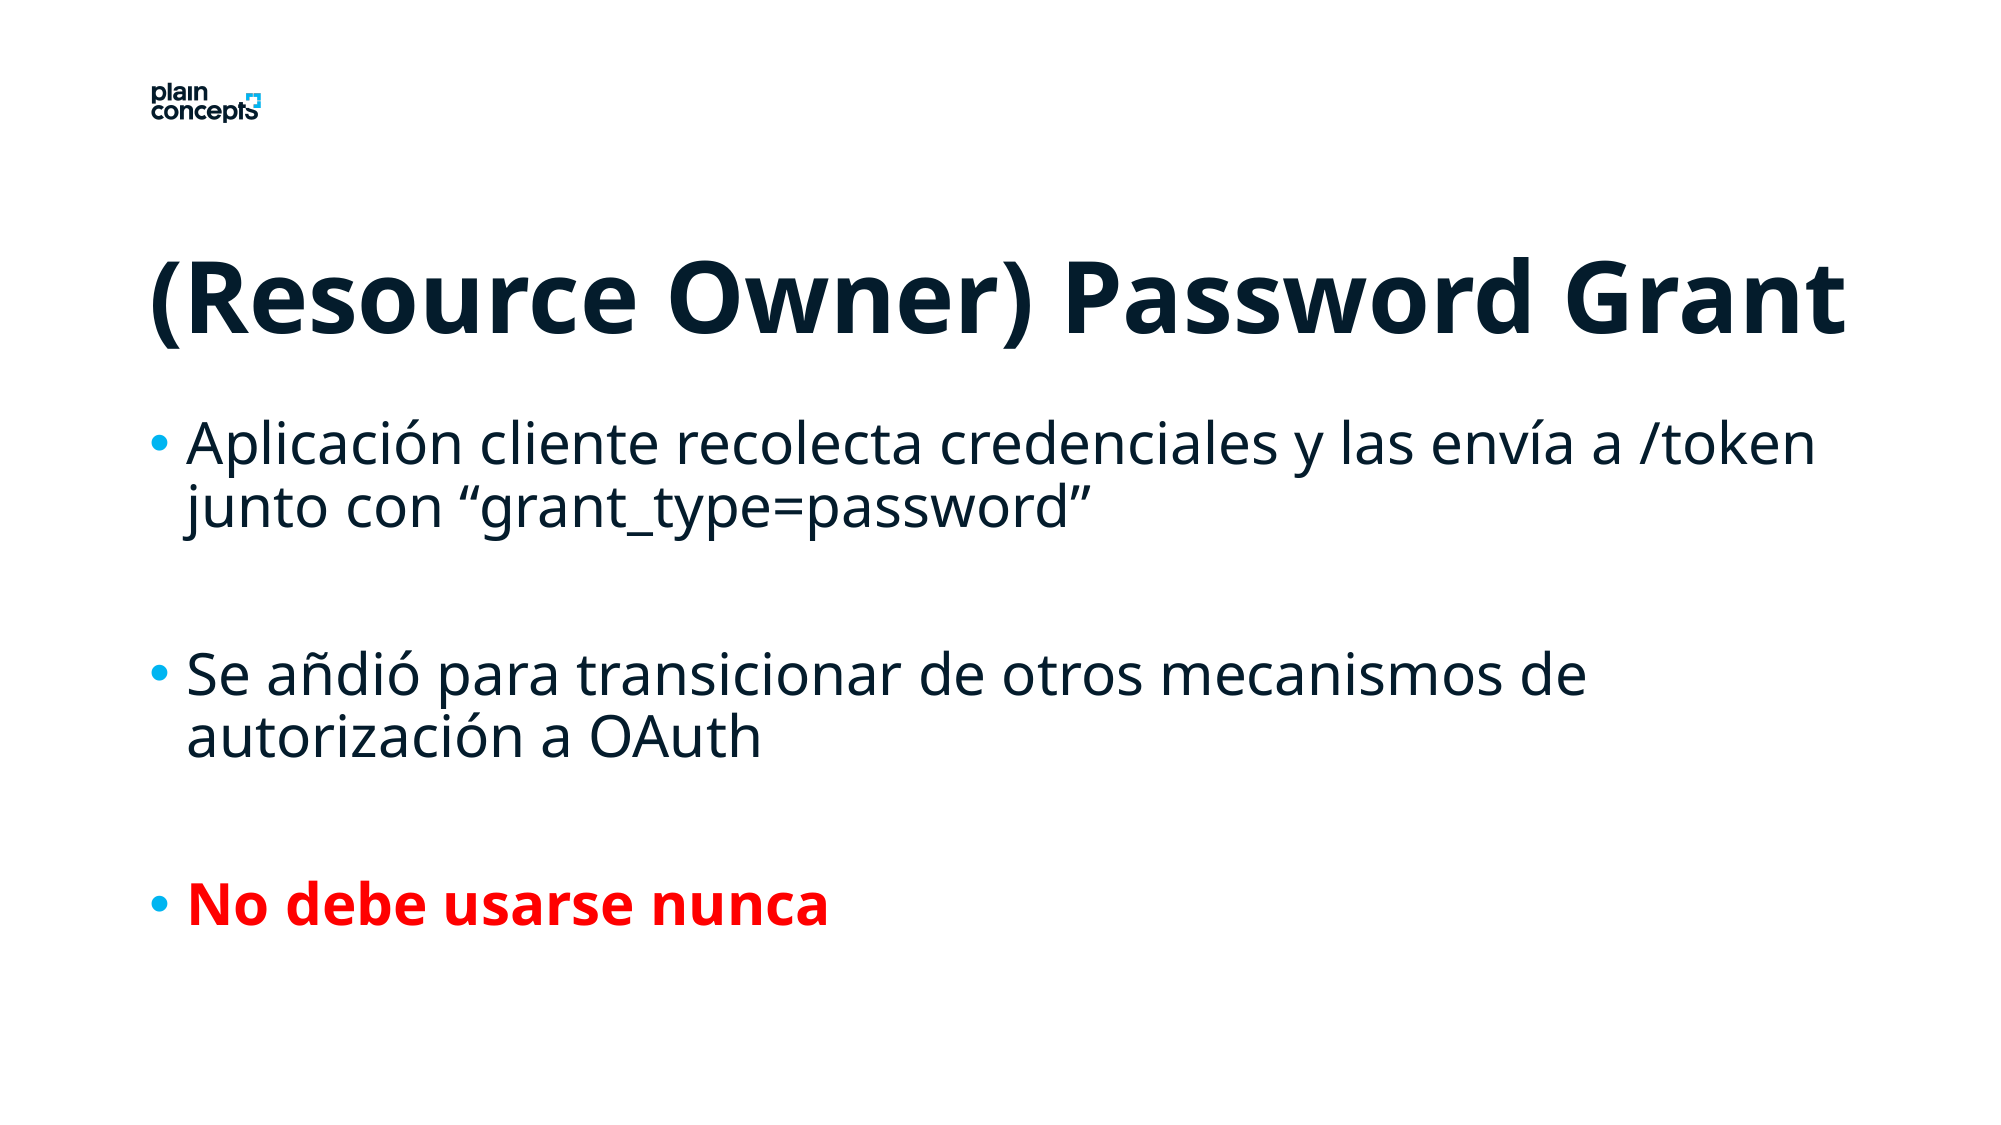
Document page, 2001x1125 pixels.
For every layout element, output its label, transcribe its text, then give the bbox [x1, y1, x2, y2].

picture [124, 58, 288, 147]
list Aplicación cliente recolecta credenciales y las envía a /token junto con “grant_type=password” Se añdió para transicionar de otros mecanismos de autorización a OAuth No debe usarse nunca [149, 414, 1936, 1041]
list (Resource Owner) Password Grant [149, 247, 1979, 354]
